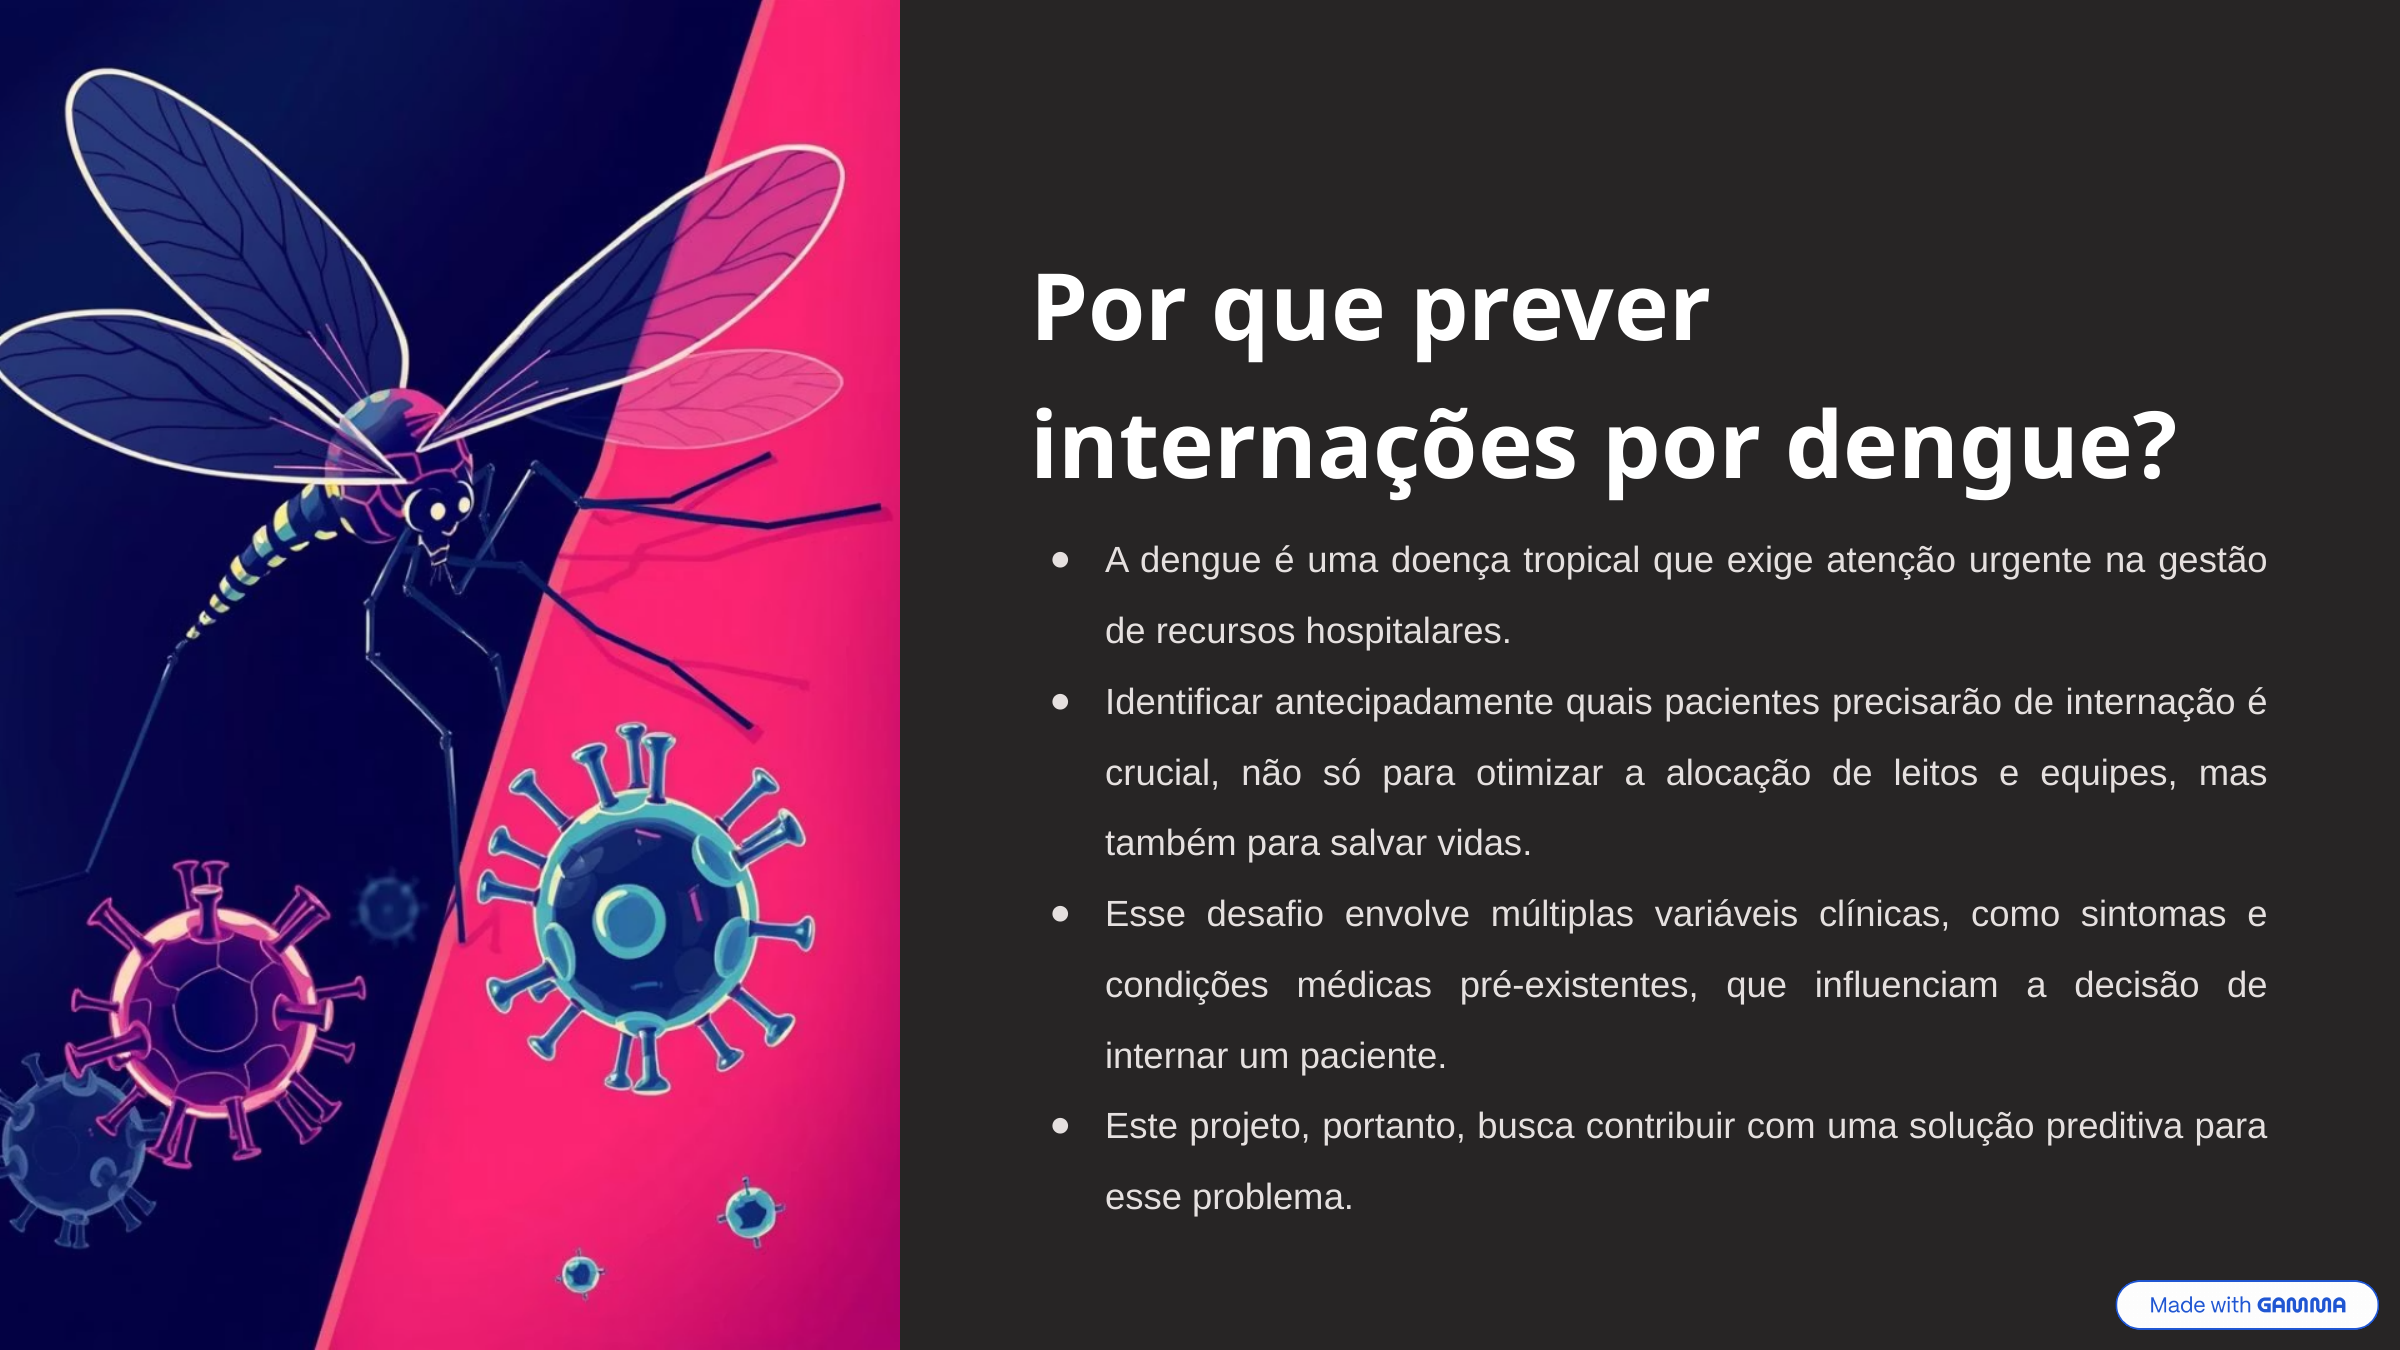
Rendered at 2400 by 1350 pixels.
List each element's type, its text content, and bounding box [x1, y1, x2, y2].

text_box A dengue é uma doença tropical que exige atenção urgente na gestão de recursos hospitalares. Identificar antecipadamente quais pacientes precisarão de internação é crucial, não só para otimizar a alocação de leitos e equipes, mas também para salvar vidas. Esse desafio envolve múltiplas variáveis clínicas, como sintomas e condições médicas pré-existentes, que influenciam a decisão de internar um paciente. Este projeto, portanto, busca contribuir com uma solução preditiva para esse problema. [1030, 509, 2270, 1295]
text_box Por que prever internações por dengue? [1030, 221, 2270, 454]
picture [2106, 1271, 2389, 1339]
picture [0, 0, 901, 1350]
